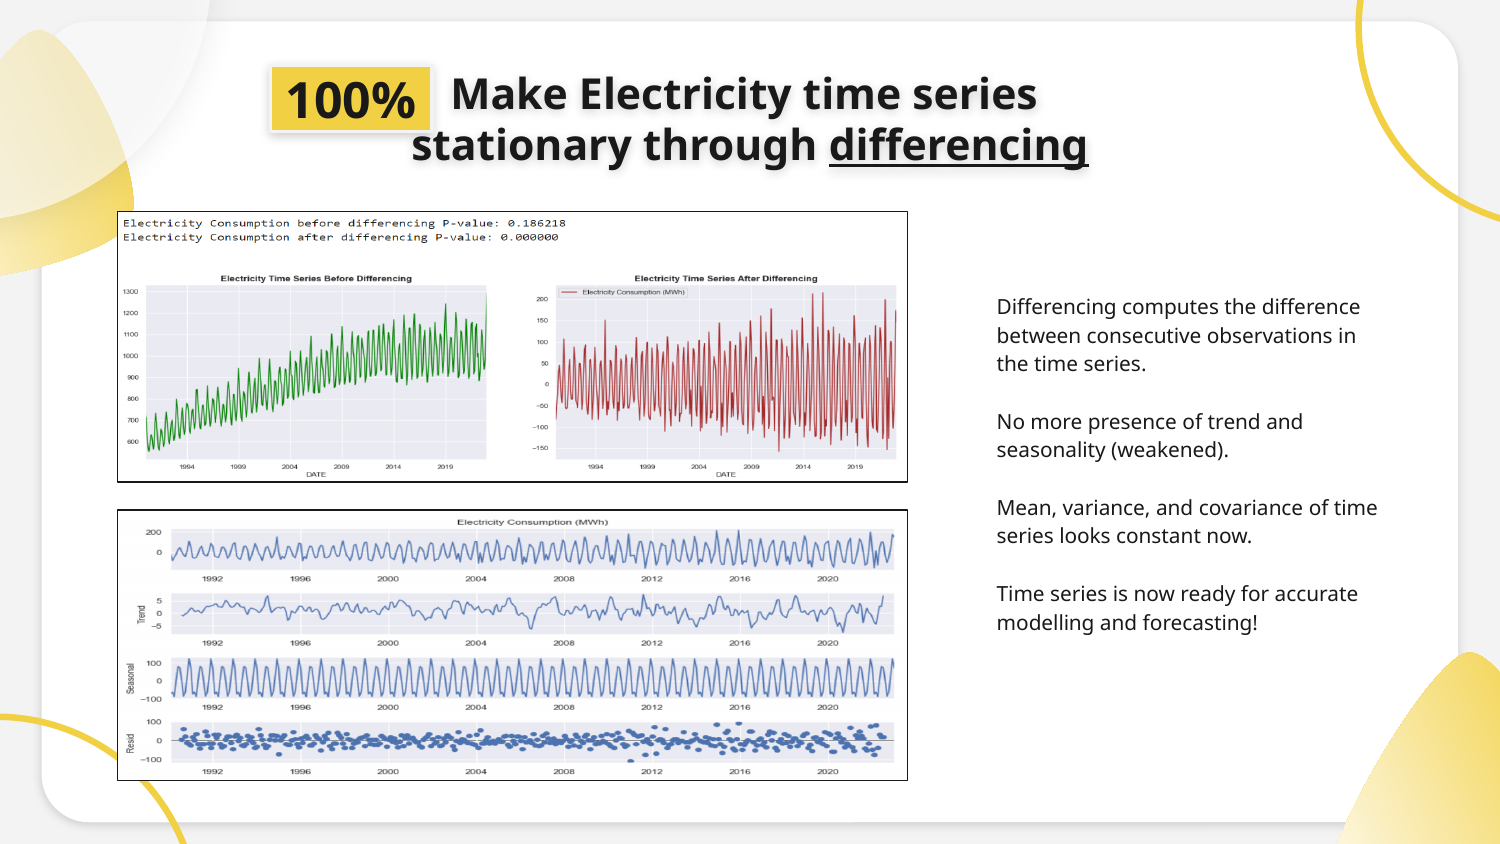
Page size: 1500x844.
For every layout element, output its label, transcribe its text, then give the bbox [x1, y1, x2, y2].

picture [117, 510, 907, 780]
picture [117, 212, 907, 482]
title Make Electricity time series stationary through differencing [117, 50, 1383, 184]
subtitle Differencing computes the difference between consecutive observations in the time series. No more presence of trend and seasonality (weakened). Mean, variance, and covariance of time series looks constant now. Time series is now ready for accurate modelling and forecasting! [906, 274, 1406, 645]
